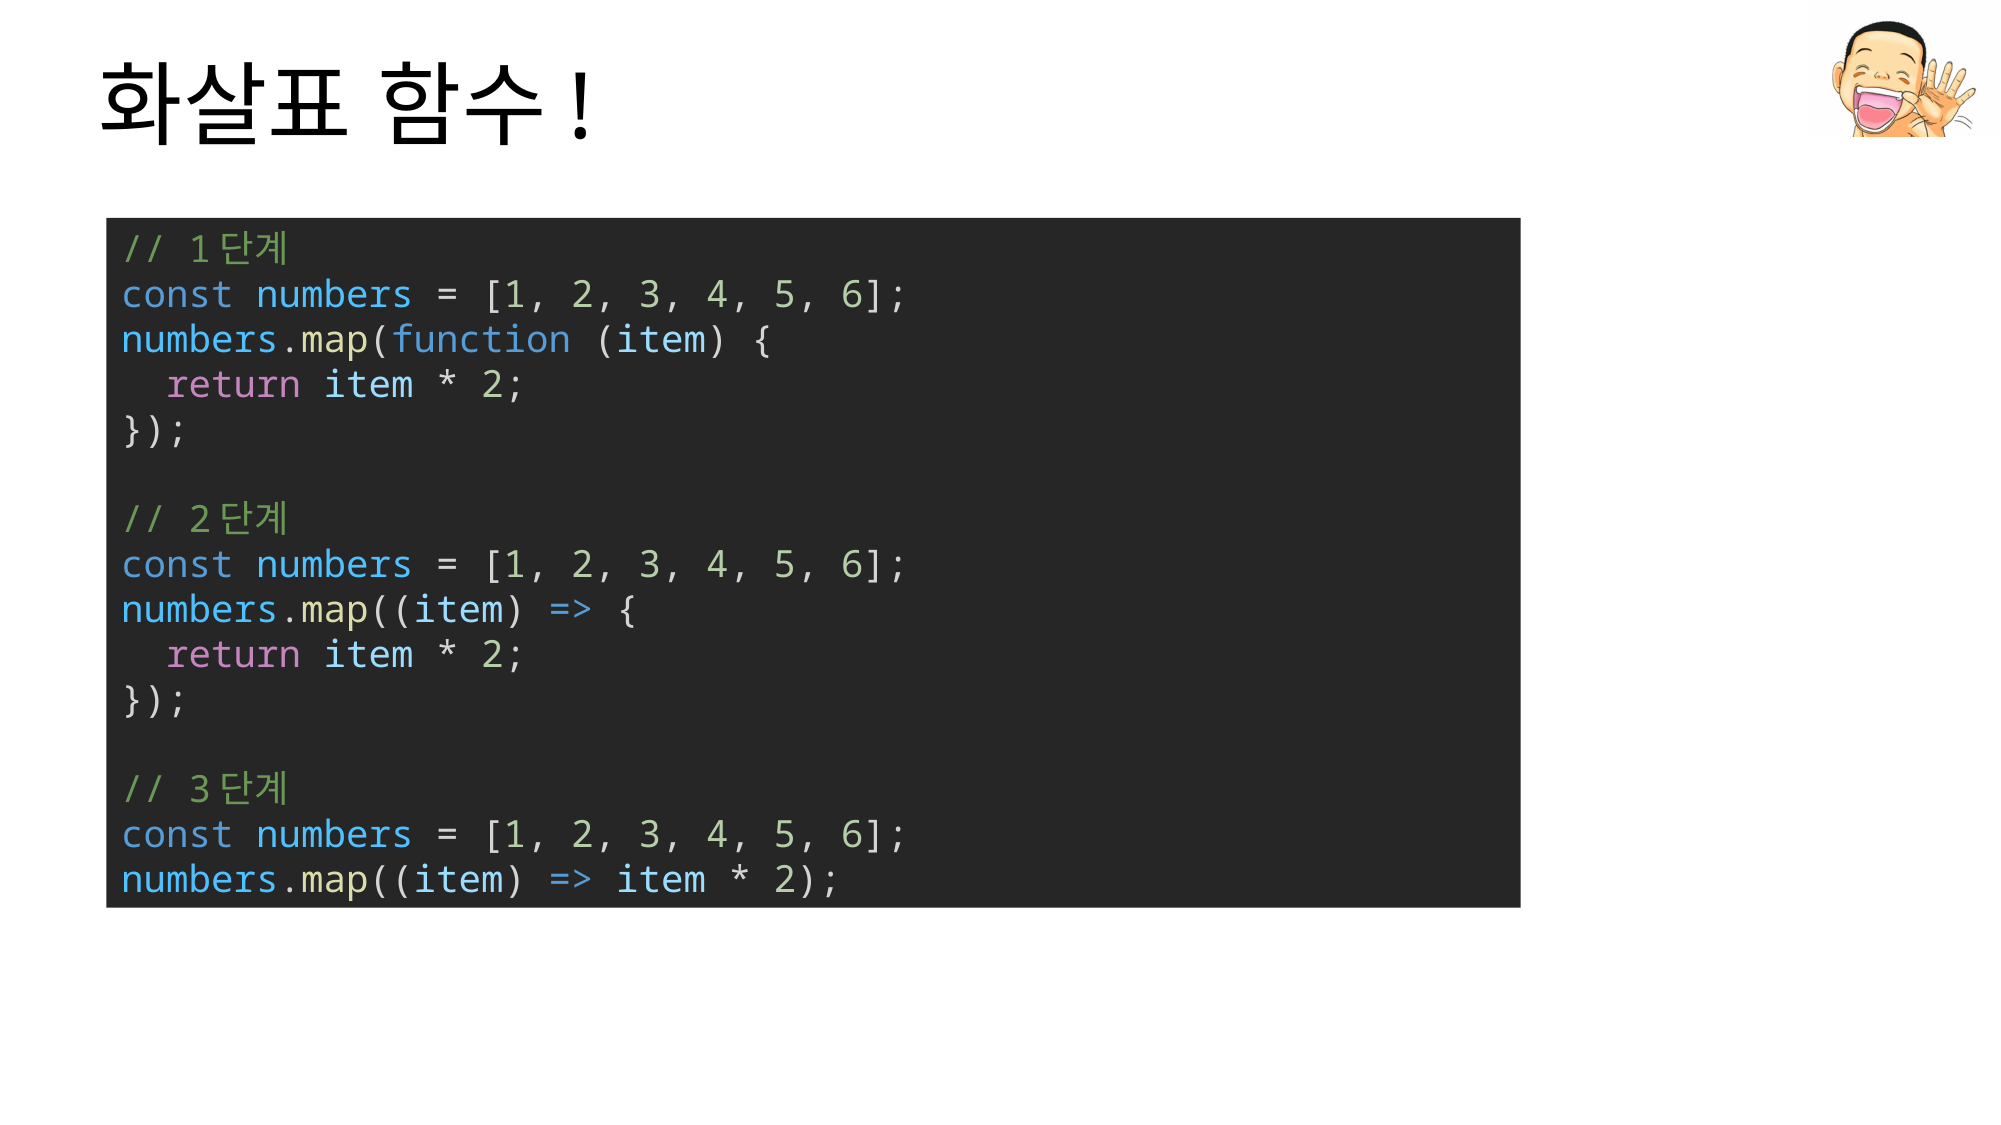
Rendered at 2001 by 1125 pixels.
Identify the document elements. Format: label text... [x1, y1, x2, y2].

picture [1931, 0, 2000, 137]
title 화살표 함수! [83, 0, 1931, 218]
text_box // 1단계 const numbers = [1, 2, 3, 4, 5, 6]; numbers.map(function (item) { return item * 2; }); // 2단계 const numbers = [1, 2, 3, 4, 5, 6]; numbers.map((item) => { return item * 2; }); // 3단계 const numbers = [1, 2, 3, 4, 5, 6]; numbers.map((item) => item * 2); [106, 217, 1521, 908]
